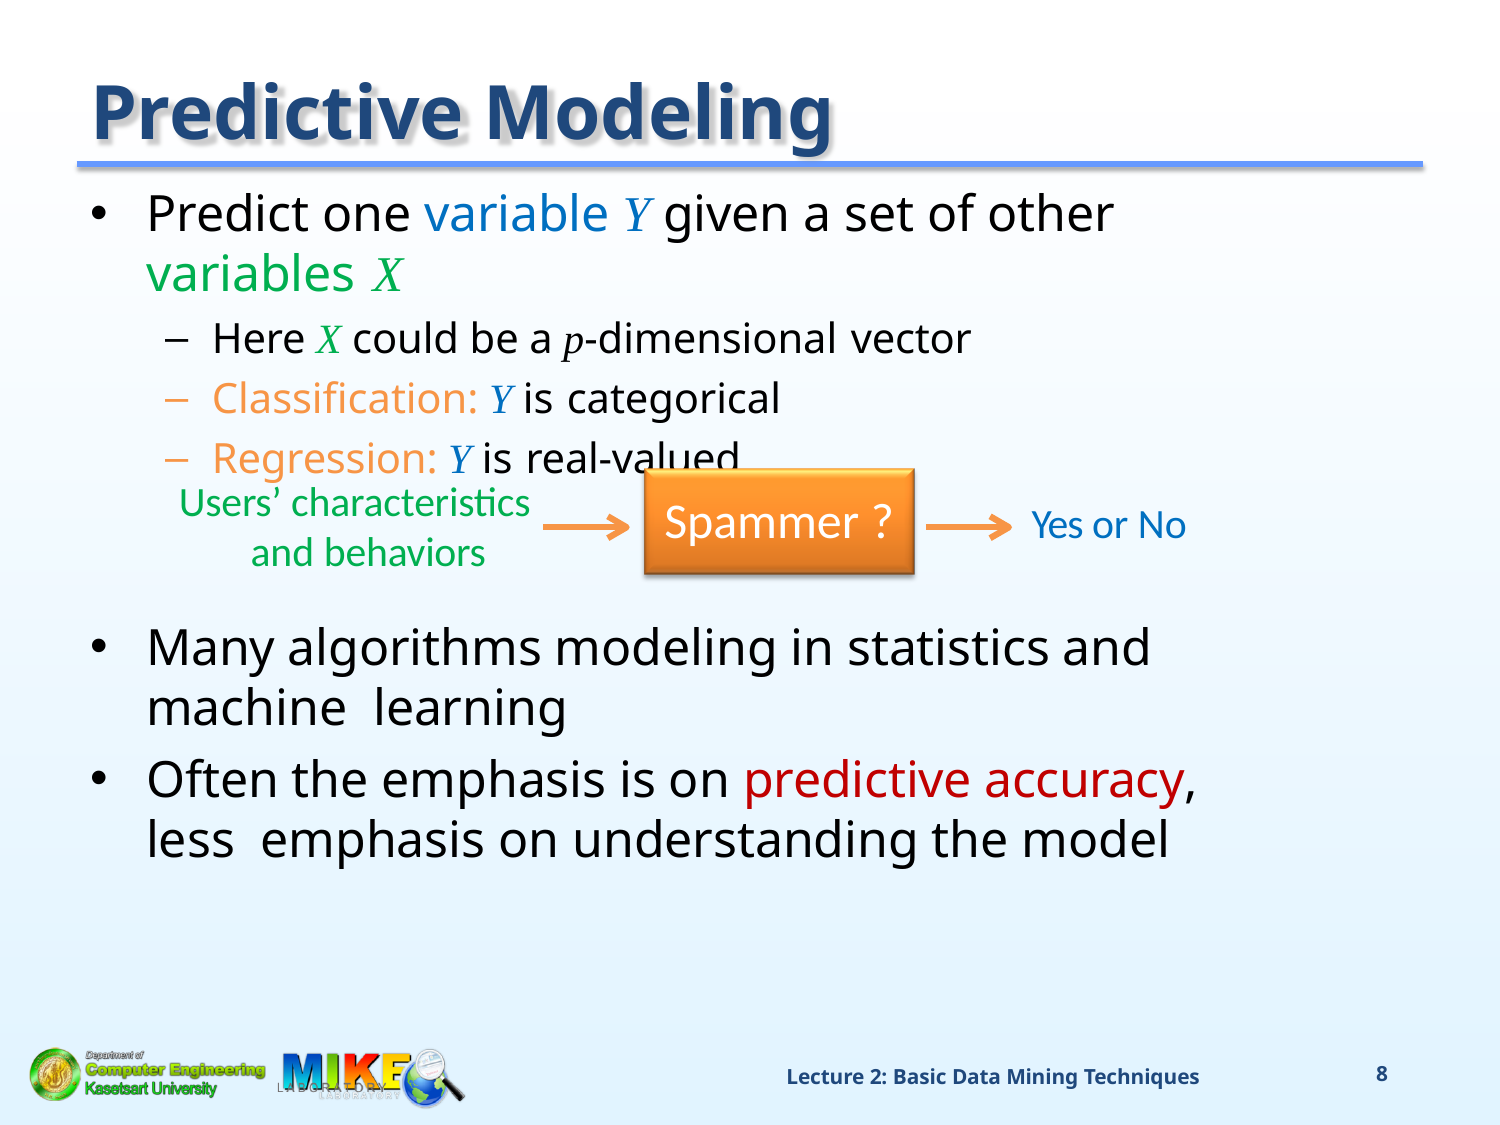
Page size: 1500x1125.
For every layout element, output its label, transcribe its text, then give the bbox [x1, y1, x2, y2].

picture [0, 0, 1500, 1125]
text_box [626, 464, 932, 586]
text_box Users’ characteristics and behaviors [176, 474, 538, 575]
text_box [990, 516, 1009, 539]
text_box Yes or No [1029, 497, 1193, 548]
text_box Spammer ? [662, 488, 896, 549]
text_box [42, 41, 889, 166]
text_box Many algorithms modeling in statistics and machine learning Often the emphasis is on predictive accuracy, less emphasis on understanding the model [87, 615, 1287, 868]
footer Lecture 2: Basic Data Mining Techniques [784, 1065, 1212, 1125]
title Predictive Modeling [87, 64, 1413, 253]
text_box Predict one variable Y given a set of other variables X Here X could be a p-dimensional vector Classification: Y is categorical Regression: Y is real-valued [87, 253, 1329, 483]
slide_number 2 [1365, 1065, 1401, 1125]
text_box [607, 516, 627, 539]
